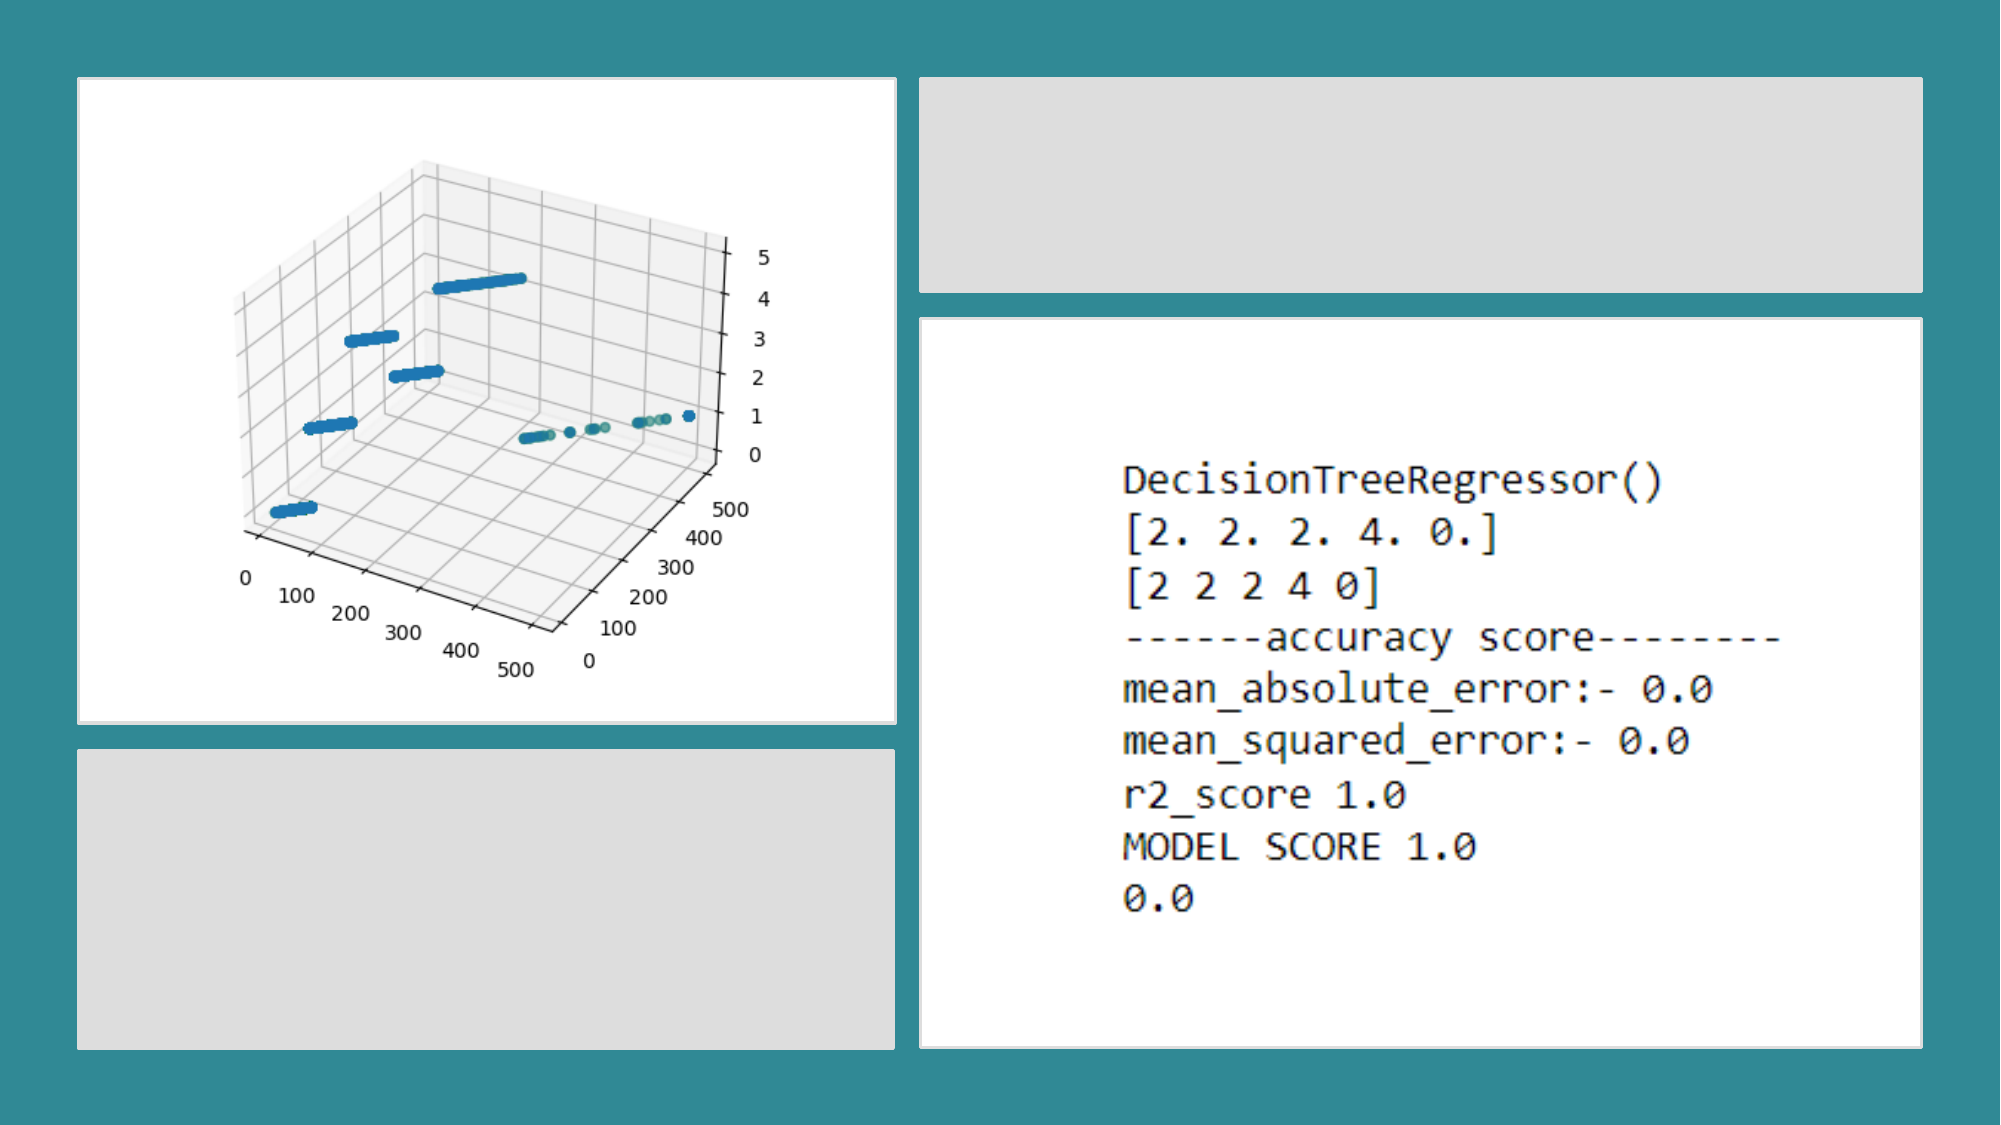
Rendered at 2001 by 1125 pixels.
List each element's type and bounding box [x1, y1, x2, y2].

text_box [77, 749, 895, 1050]
picture [188, 105, 786, 695]
text_box [919, 77, 1923, 293]
text_box [919, 317, 1923, 1049]
text_box [77, 77, 897, 725]
picture [947, 440, 1895, 927]
text_box [0, 0, 2000, 1125]
